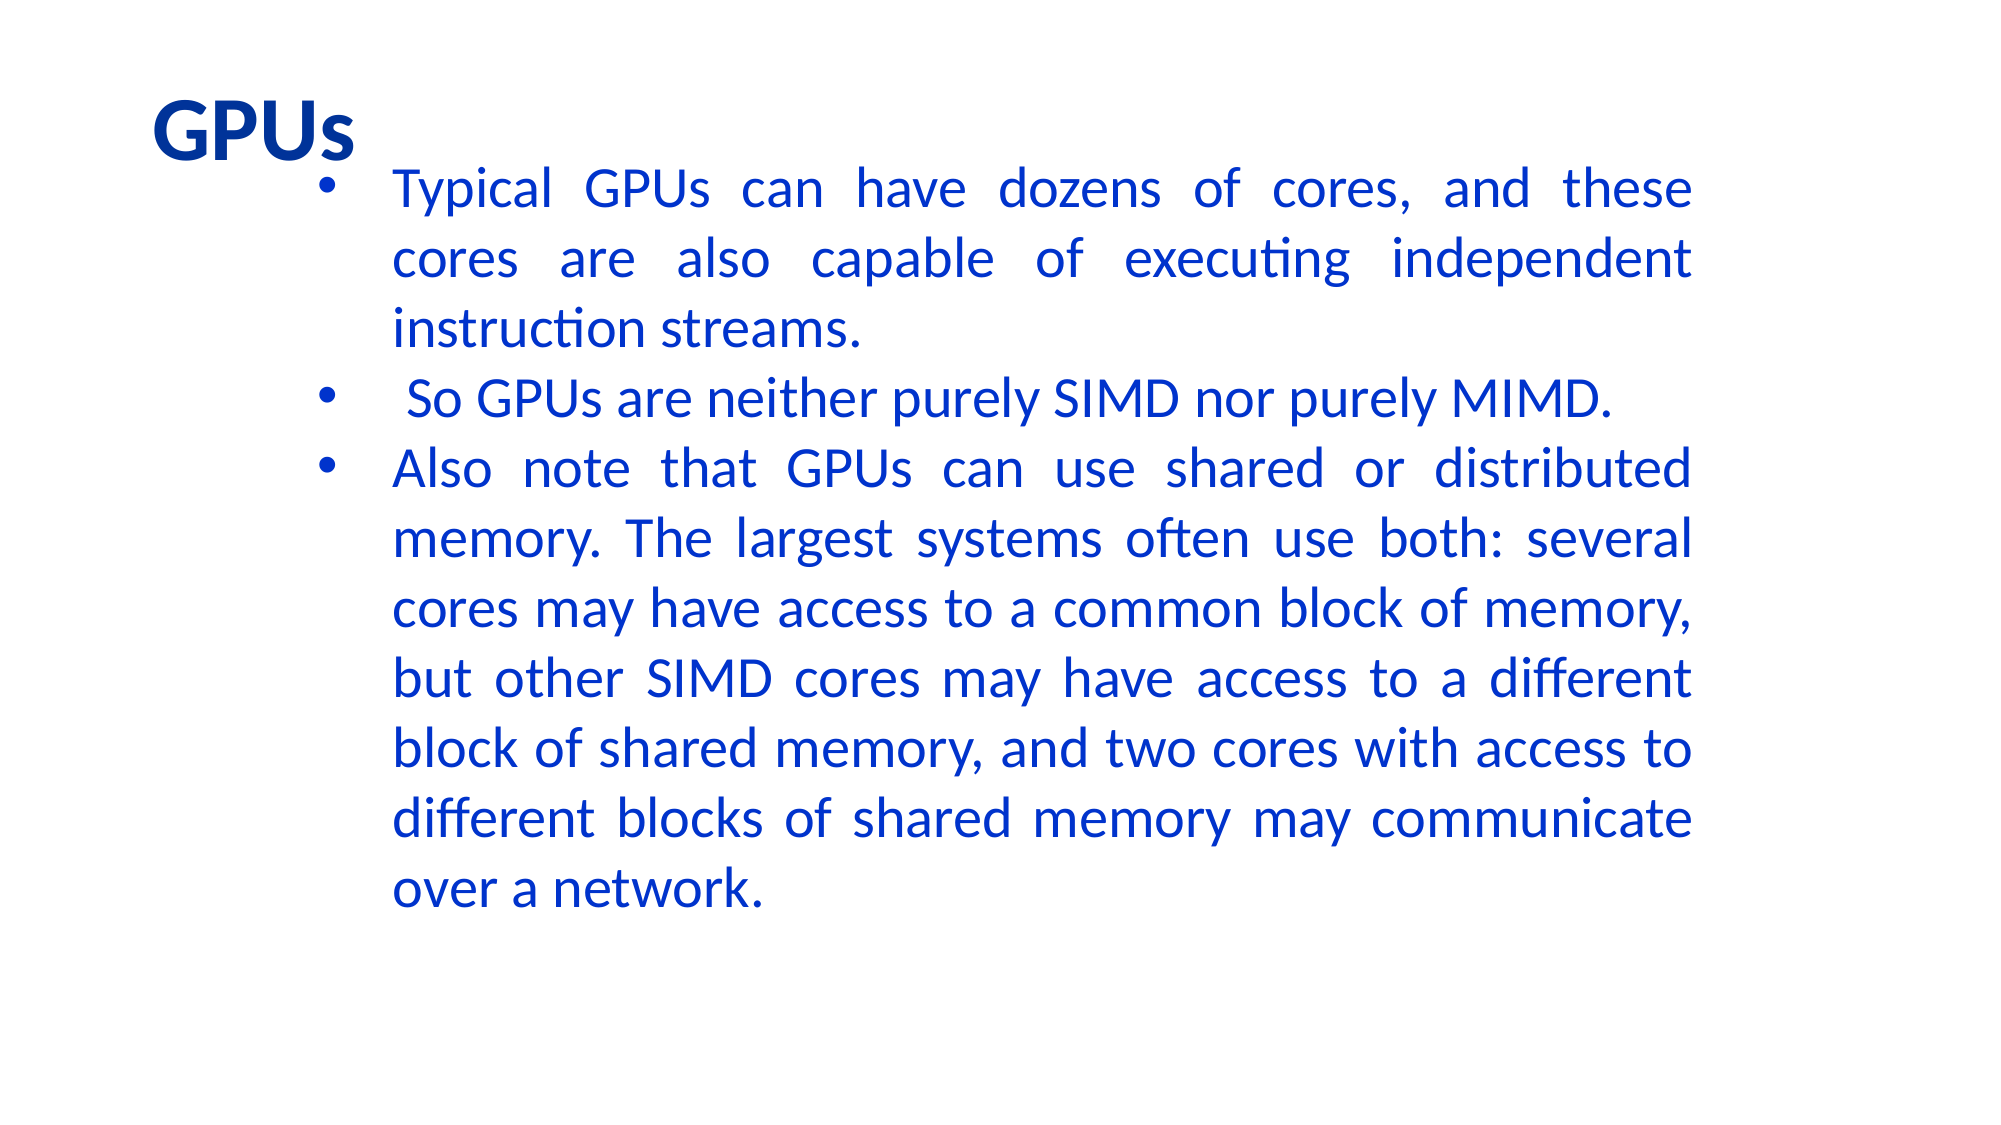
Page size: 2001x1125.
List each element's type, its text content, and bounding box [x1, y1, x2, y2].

text_box Typical GPUs can have dozens of cores, and these cores are also capable of executing independent instruction streams. So GPUs are neither purely SIMD nor purely MIMD. Also note that GPUs can use shared or distributed memory. The largest systems often use both: several cores may have access to a common block of memory, but other SIMD cores may have access to a different block of shared memory, and two cores with access to different blocks of shared memory may communicate over a network. [303, 142, 1709, 927]
title GPUs [137, 59, 386, 203]
